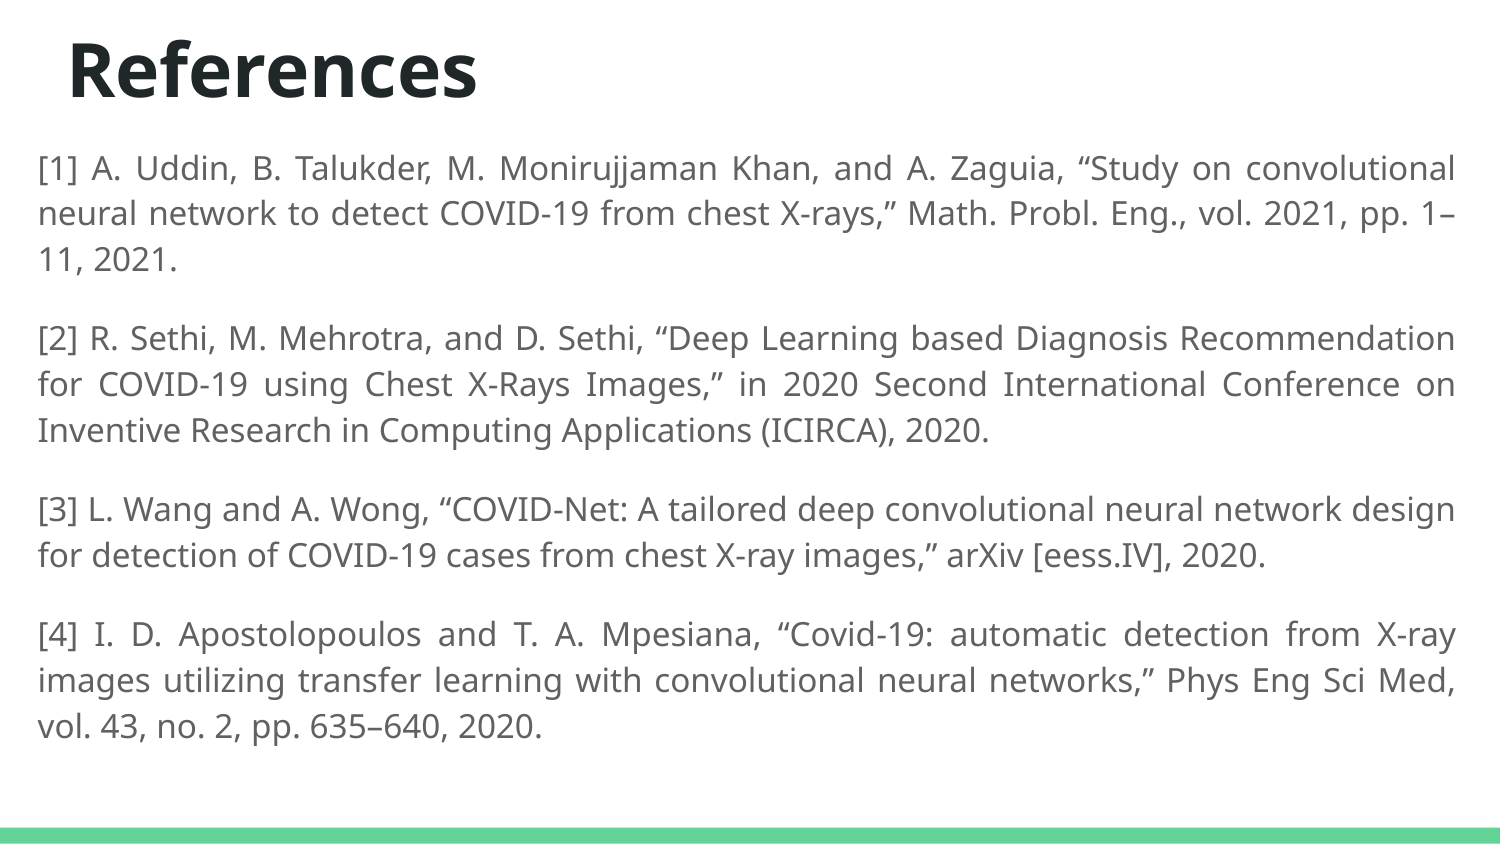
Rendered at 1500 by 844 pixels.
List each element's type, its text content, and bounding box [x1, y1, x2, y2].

title References [51, 7, 1449, 107]
list [1] A. Uddin, B. Talukder, M. Monirujjaman Khan, and A. Zaguia, “Study on convolutional neural network to detect COVID-19 from chest X-rays,” Math. Probl. Eng., vol. 2021, pp. 1–11, 2021. [2] R. Sethi, M. Mehrotra, and D. Sethi, “Deep Learning based Diagnosis Recommendation for COVID-19 using Chest X-Rays Images,” in 2020 Second International Conference on Inventive Research in Computing Applications (ICIRCA), 2020. [3] L. Wang and A. Wong, “COVID-Net: A tailored deep convolutional neural network design for detection of COVID-19 cases from chest X-ray images,” arXiv [eess.IV], 2020. [4] I. D. Apostolopoulos and T. A. Mpesiana, “Covid-19: automatic detection from X-ray images utilizing transfer learning with convolutional neural networks,” Phys Eng Sci Med, vol. 43, no. 2, pp. 635–640, 2020. [22, 125, 1474, 808]
